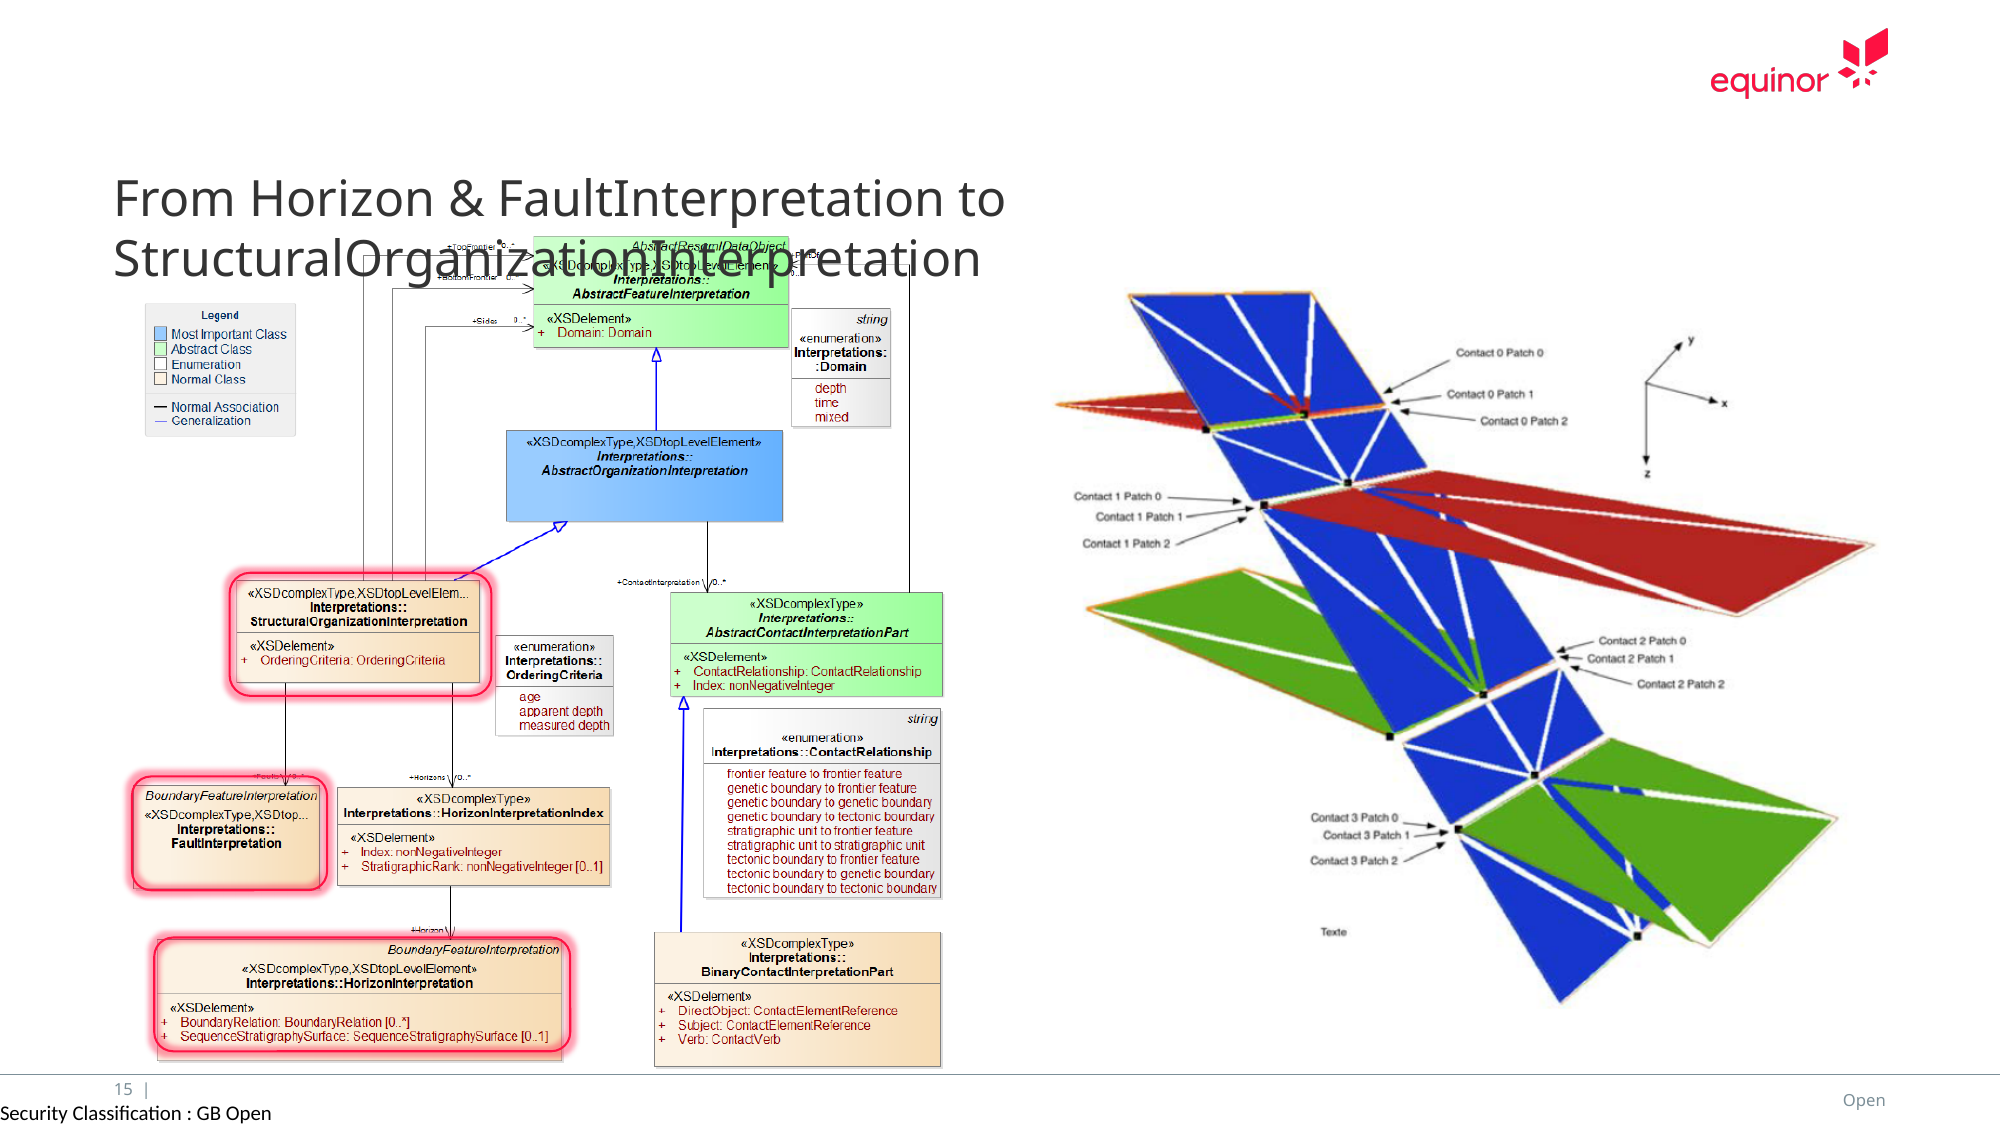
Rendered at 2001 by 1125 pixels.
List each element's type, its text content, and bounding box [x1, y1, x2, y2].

title From Horizon & FaultInterpretation to StructuralOrganizationInterpretation [114, 131, 1886, 321]
slide_number 15 | [114, 1082, 155, 1118]
picture [1711, 28, 1888, 99]
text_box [1018, 285, 1881, 1052]
picture [118, 225, 950, 1070]
